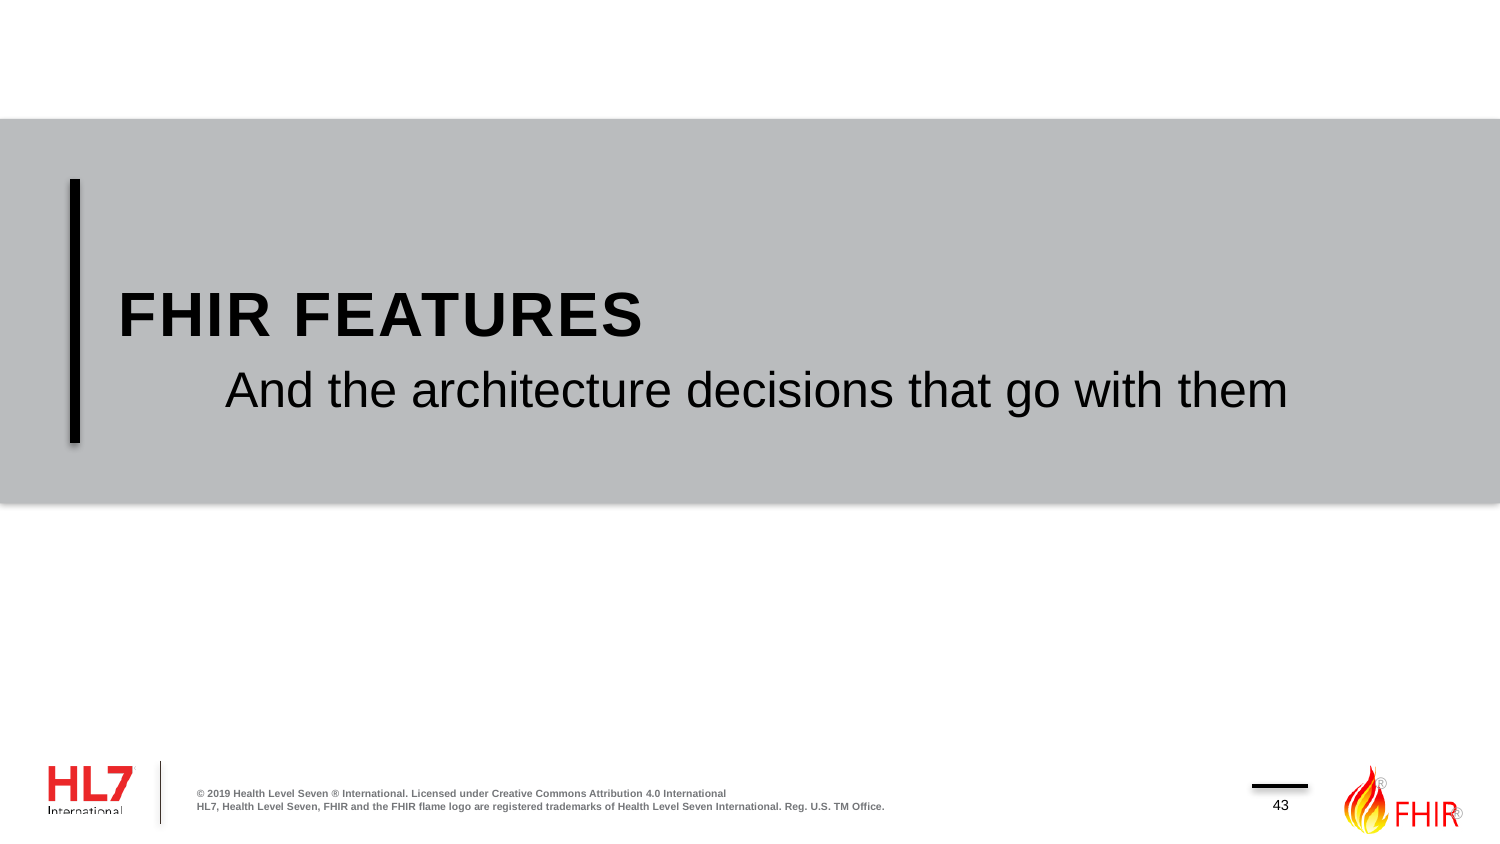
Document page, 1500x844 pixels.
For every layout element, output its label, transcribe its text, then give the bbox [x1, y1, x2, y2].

title FHIR Features [118, 144, 1441, 478]
picture [1339, 760, 1463, 837]
footer © 2019 Health Level Seven ® International. Licensed under Creative Commons Attribution 4.0 International HL7, Health Level Seven, FHIR and the FHIR flame logo are registered trademarks of Health Level Seven International. Reg. U.S. TM Office. [196, 786, 941, 813]
slide_number 43 [1258, 786, 1304, 813]
text_box And the architecture decisions that go with them [224, 357, 1500, 543]
